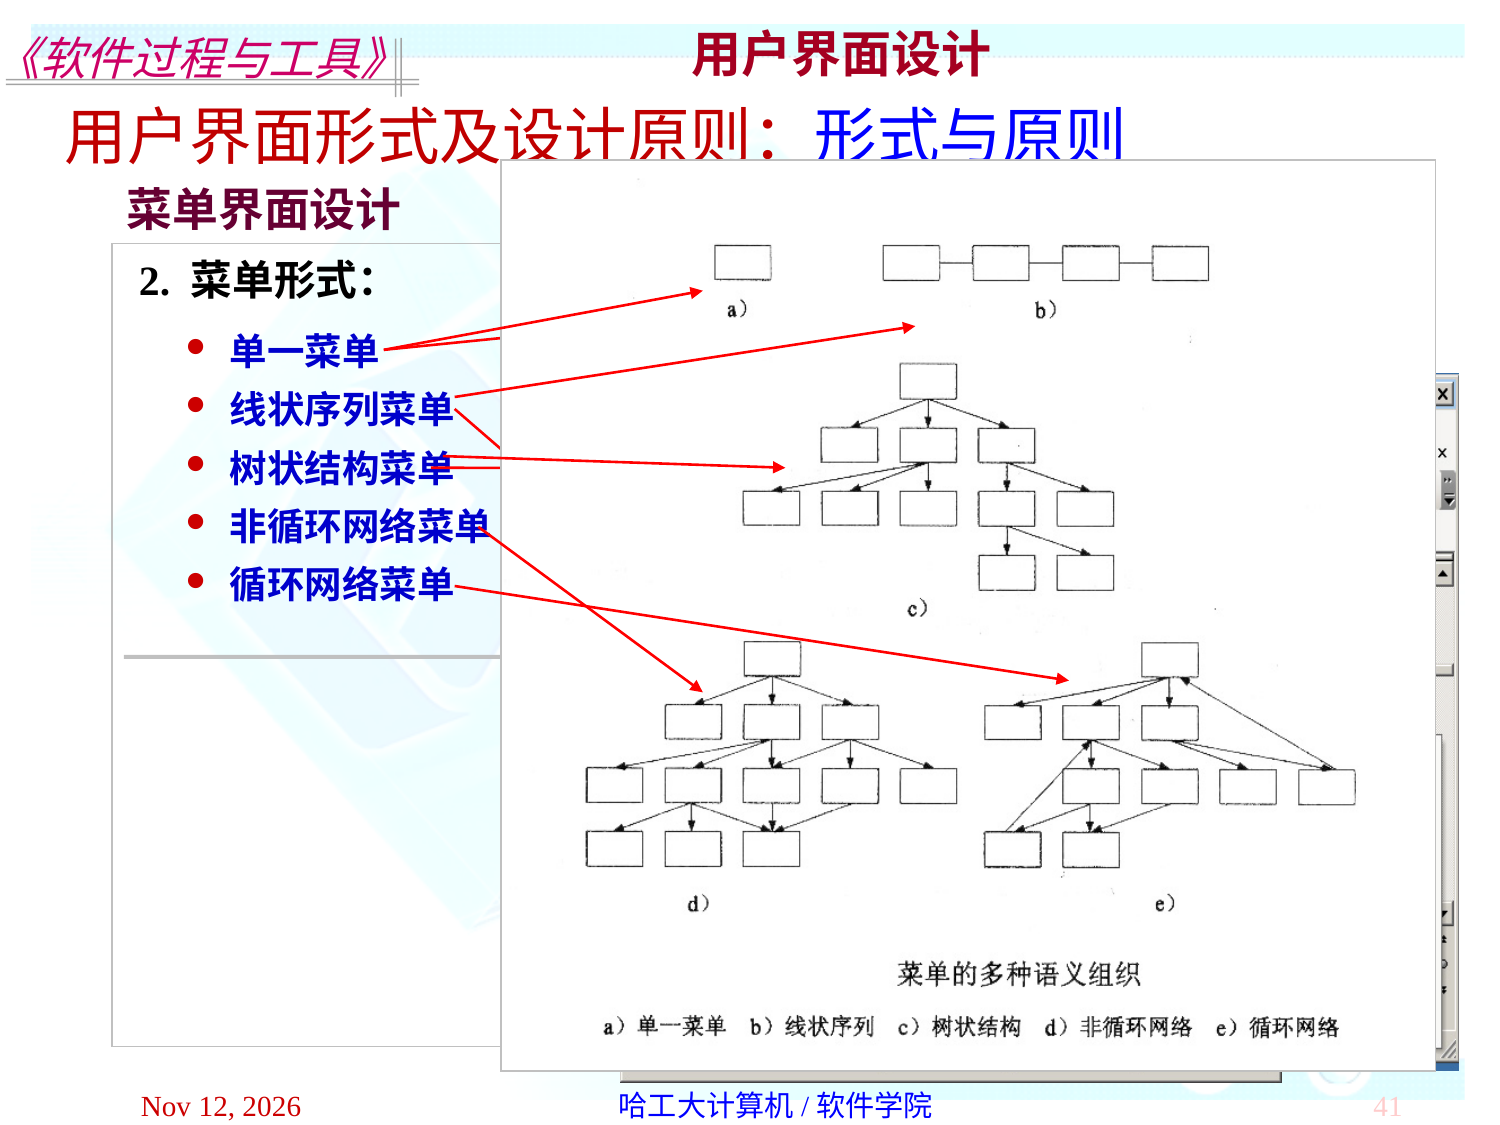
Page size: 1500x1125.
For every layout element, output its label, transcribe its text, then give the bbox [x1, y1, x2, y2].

text_box 菜单界面设计 [112, 172, 496, 244]
picture [1436, 373, 1459, 1071]
text_box [112, 244, 496, 1047]
text_box 用户界面设计 [389, 15, 1294, 90]
picture [619, 1071, 1282, 1083]
text_box 用户界面形式及设计原则：形式与原则 [50, 90, 1447, 198]
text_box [501, 160, 1436, 1071]
text_box 单一菜单 线状序列菜单 树状结构菜单 非循环网络菜单 循环网络菜单 [171, 279, 496, 622]
text_box 2. 菜单形式： [123, 255, 408, 303]
